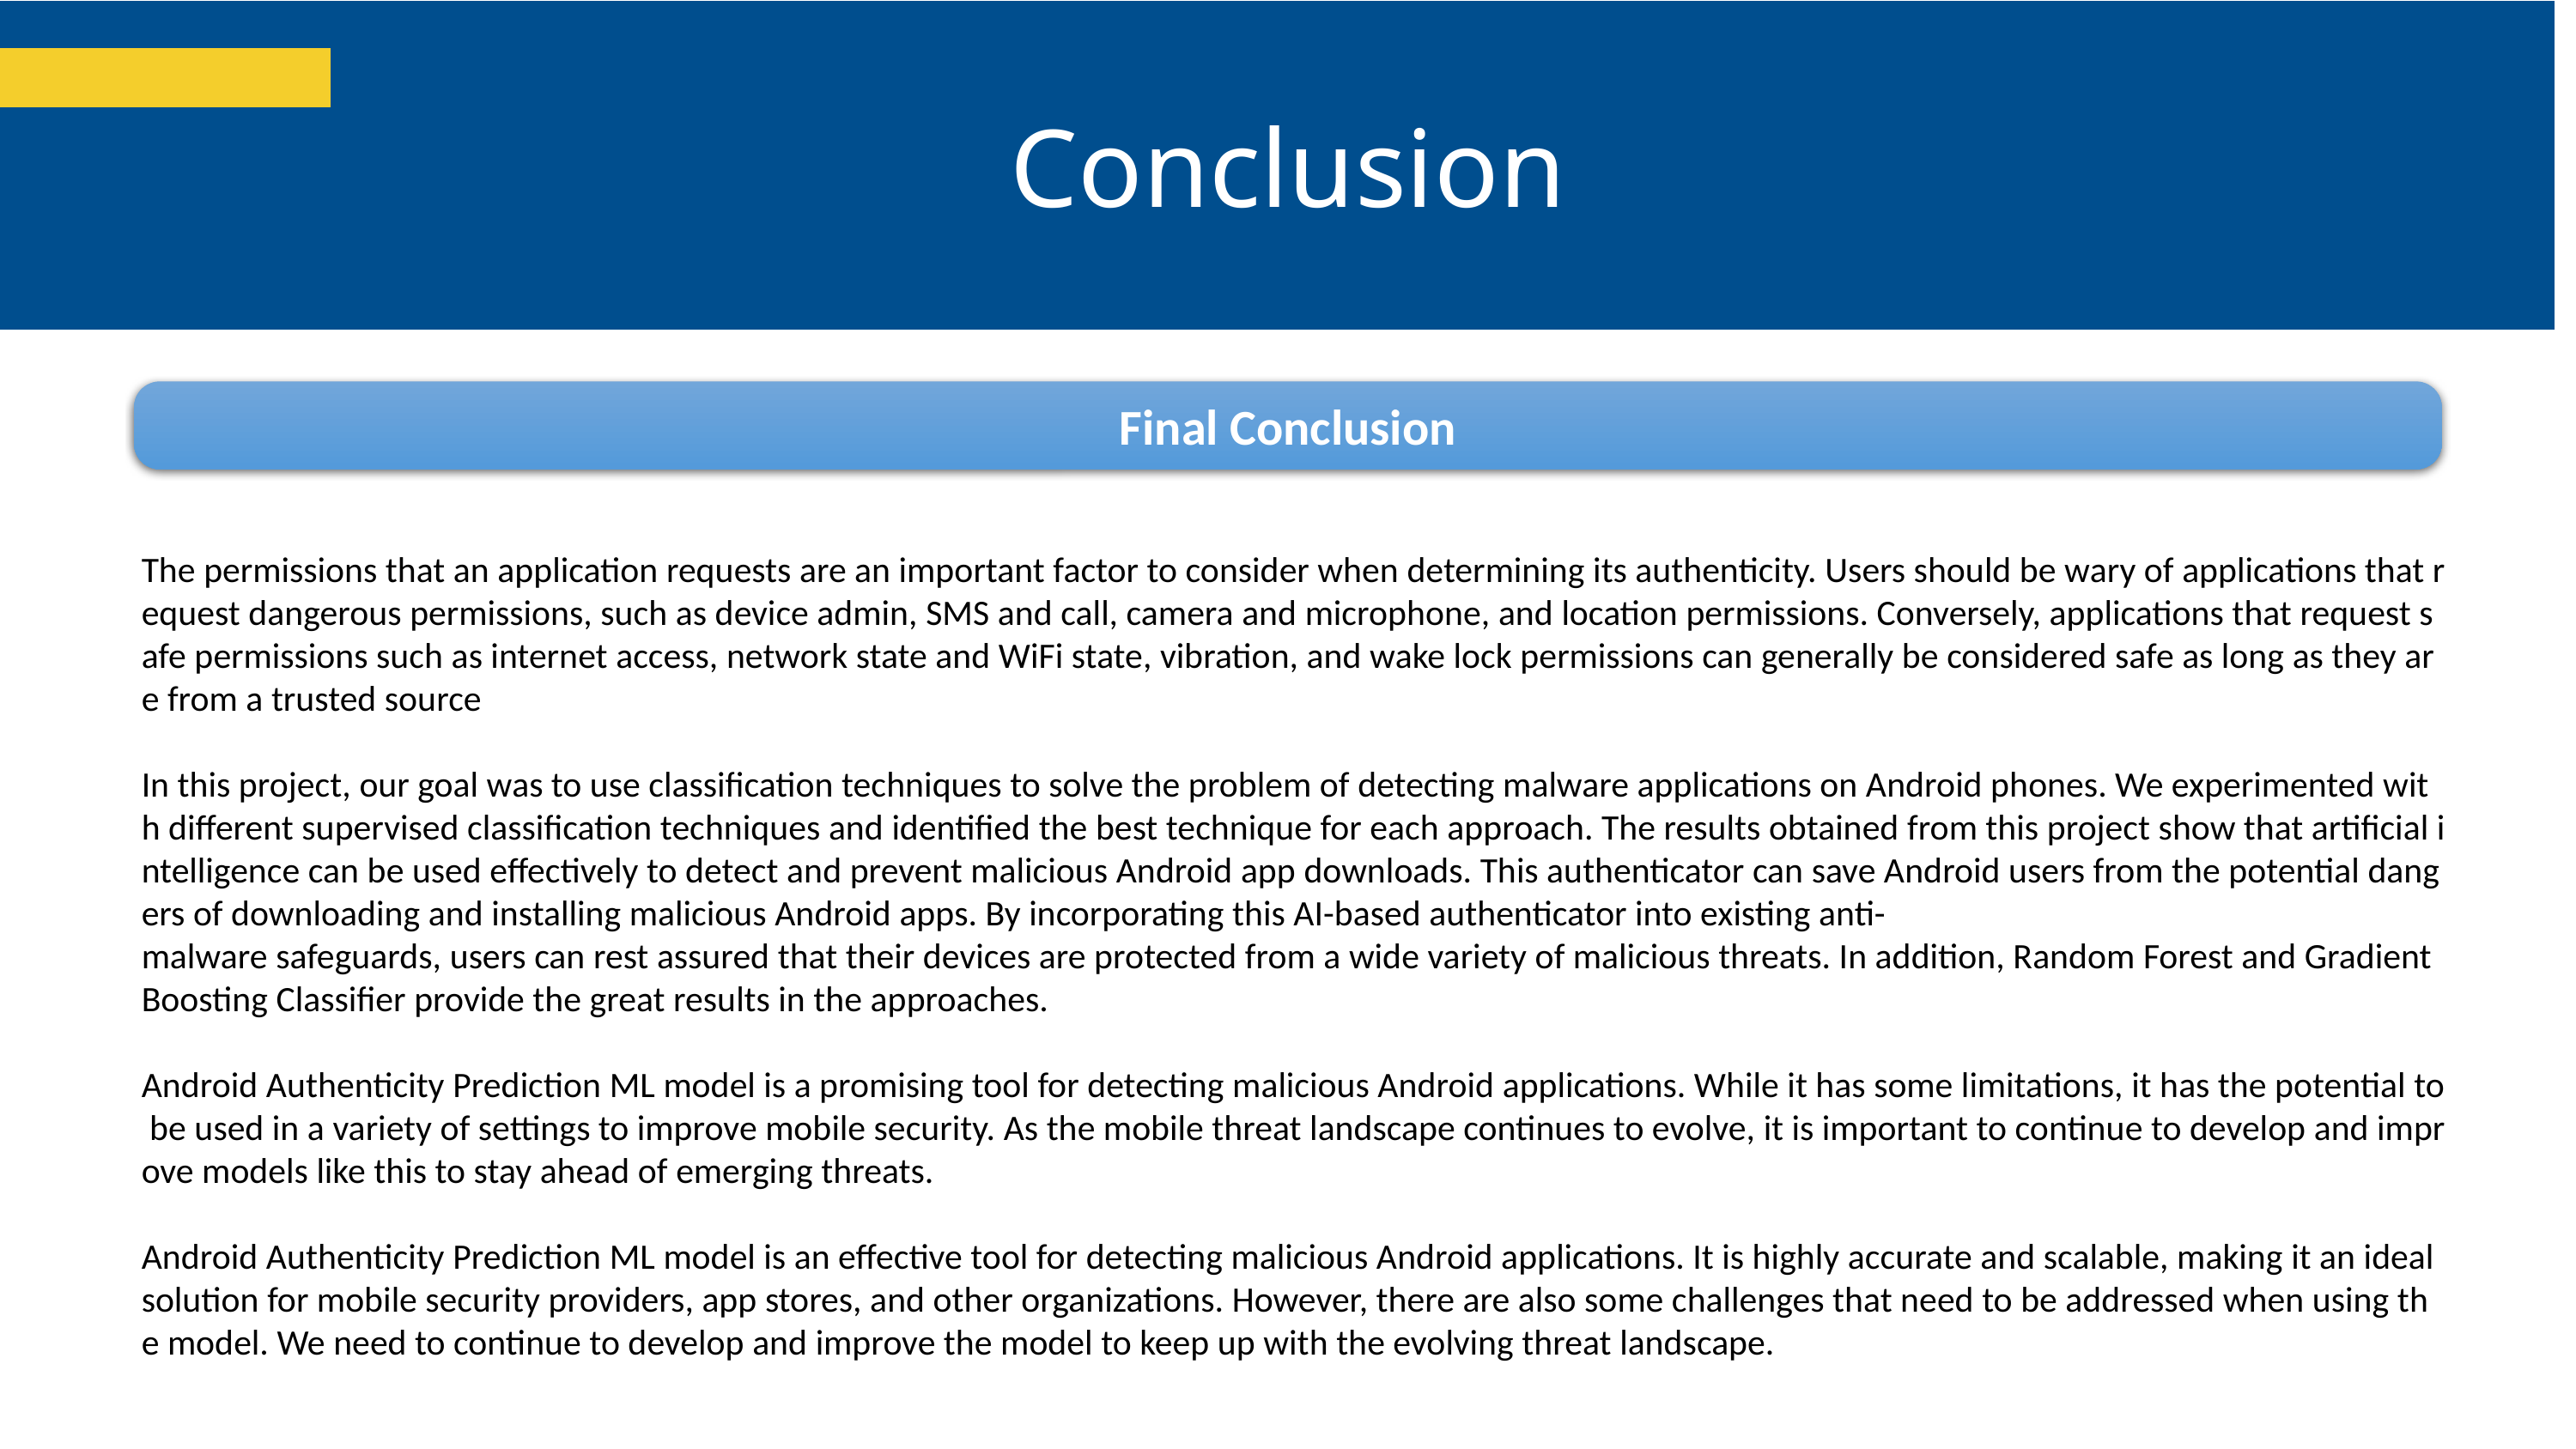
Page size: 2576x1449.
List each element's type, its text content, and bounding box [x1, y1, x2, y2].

text_box The permissions that an application requests are an important factor to consider when determining its authenticity. Users should be wary of applications that request dangerous permissions, such as device admin, SMS and call, camera and microphone, and location permissions. Conversely, applications that request safe permissions such as internet access, network state and WiFi state, vibration, and wake lock permissions can generally be considered safe as long as they are from a trusted source In this project, our goal was to use classification techniques to solve the problem of detecting malware applications on Android phones. We experimented with different supervised classification techniques and identified the best technique for each approach. The results obtained from this project show that artificial intelligence can be used effectively to detect and prevent malicious Android app downloads. This authenticator can save Android users from the potential dangers of downloading and installing malicious Android apps. By incorporating this AI-based authenticator into existing anti-malware safeguards, users can rest assured that their devices are protected from a wide variety of malicious threats. In addition, Random Forest and Gradient Boosting Classifier provide the great results in the approaches. Android Authenticity Prediction ML model is a promising tool for detecting malicious Android applications. While it has some limitations, it has the potential to be used in a variety of settings to improve mobile security. As the mobile threat landscape continues to evolve, it is important to continue to develop and improve models like this to stay ahead of emerging threats. Android Authenticity Prediction ML model is an effective tool for detecting malicious Android applications. It is highly accurate and scalable, making it an ideal solution for mobile security providers, app stores, and other organizations. However, there are also some challenges that need to be addressed when using the model. We need to continue to develop and improve the model to keep up with the evolving threat landscape. [129, 497, 2458, 1369]
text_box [0, 0, 2555, 475]
